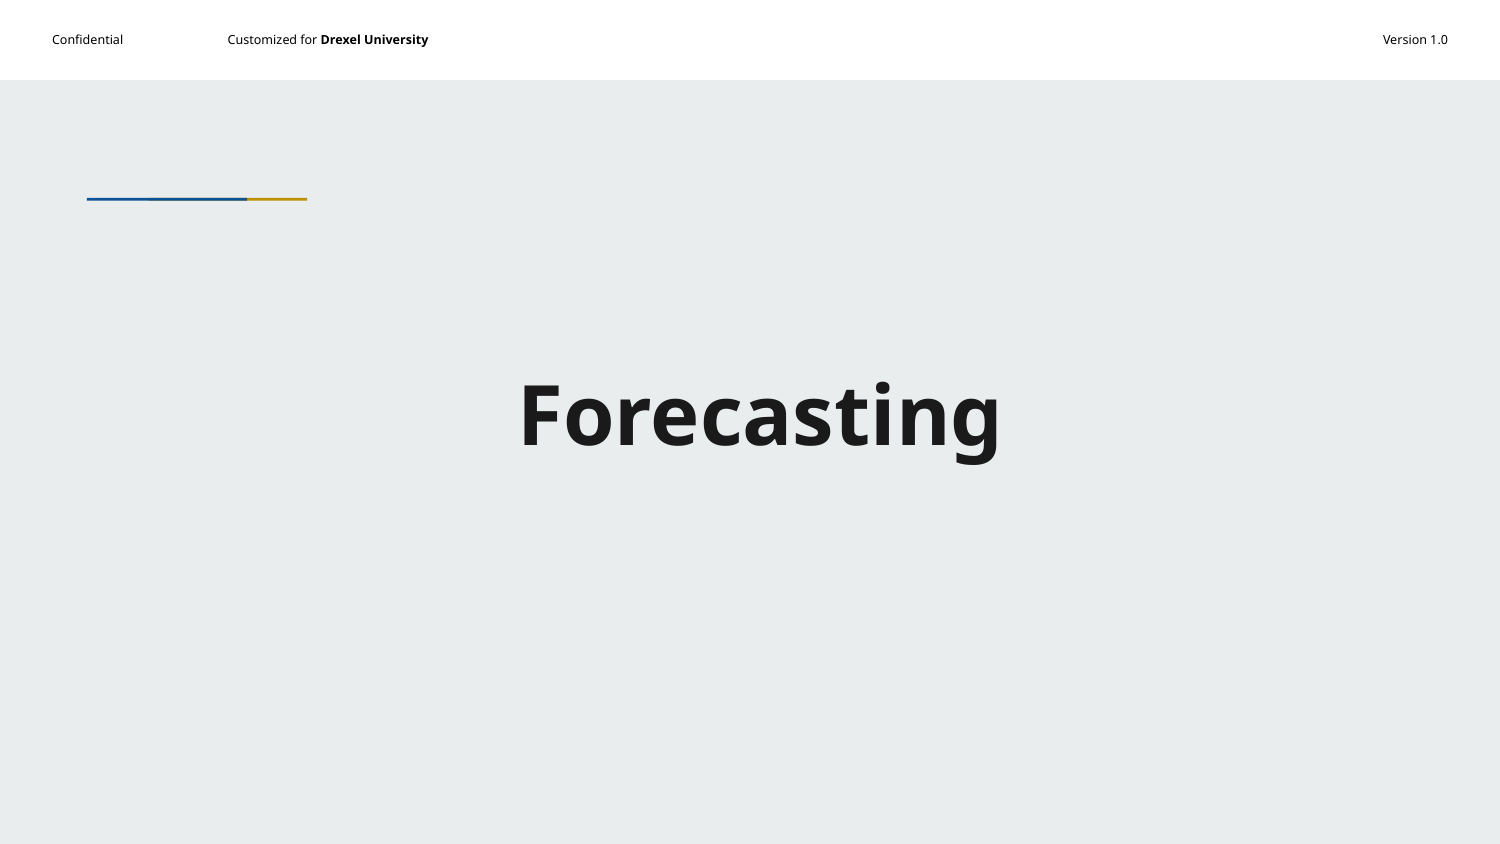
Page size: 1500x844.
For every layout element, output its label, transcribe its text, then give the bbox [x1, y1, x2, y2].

title Forecasting [130, 246, 1392, 597]
